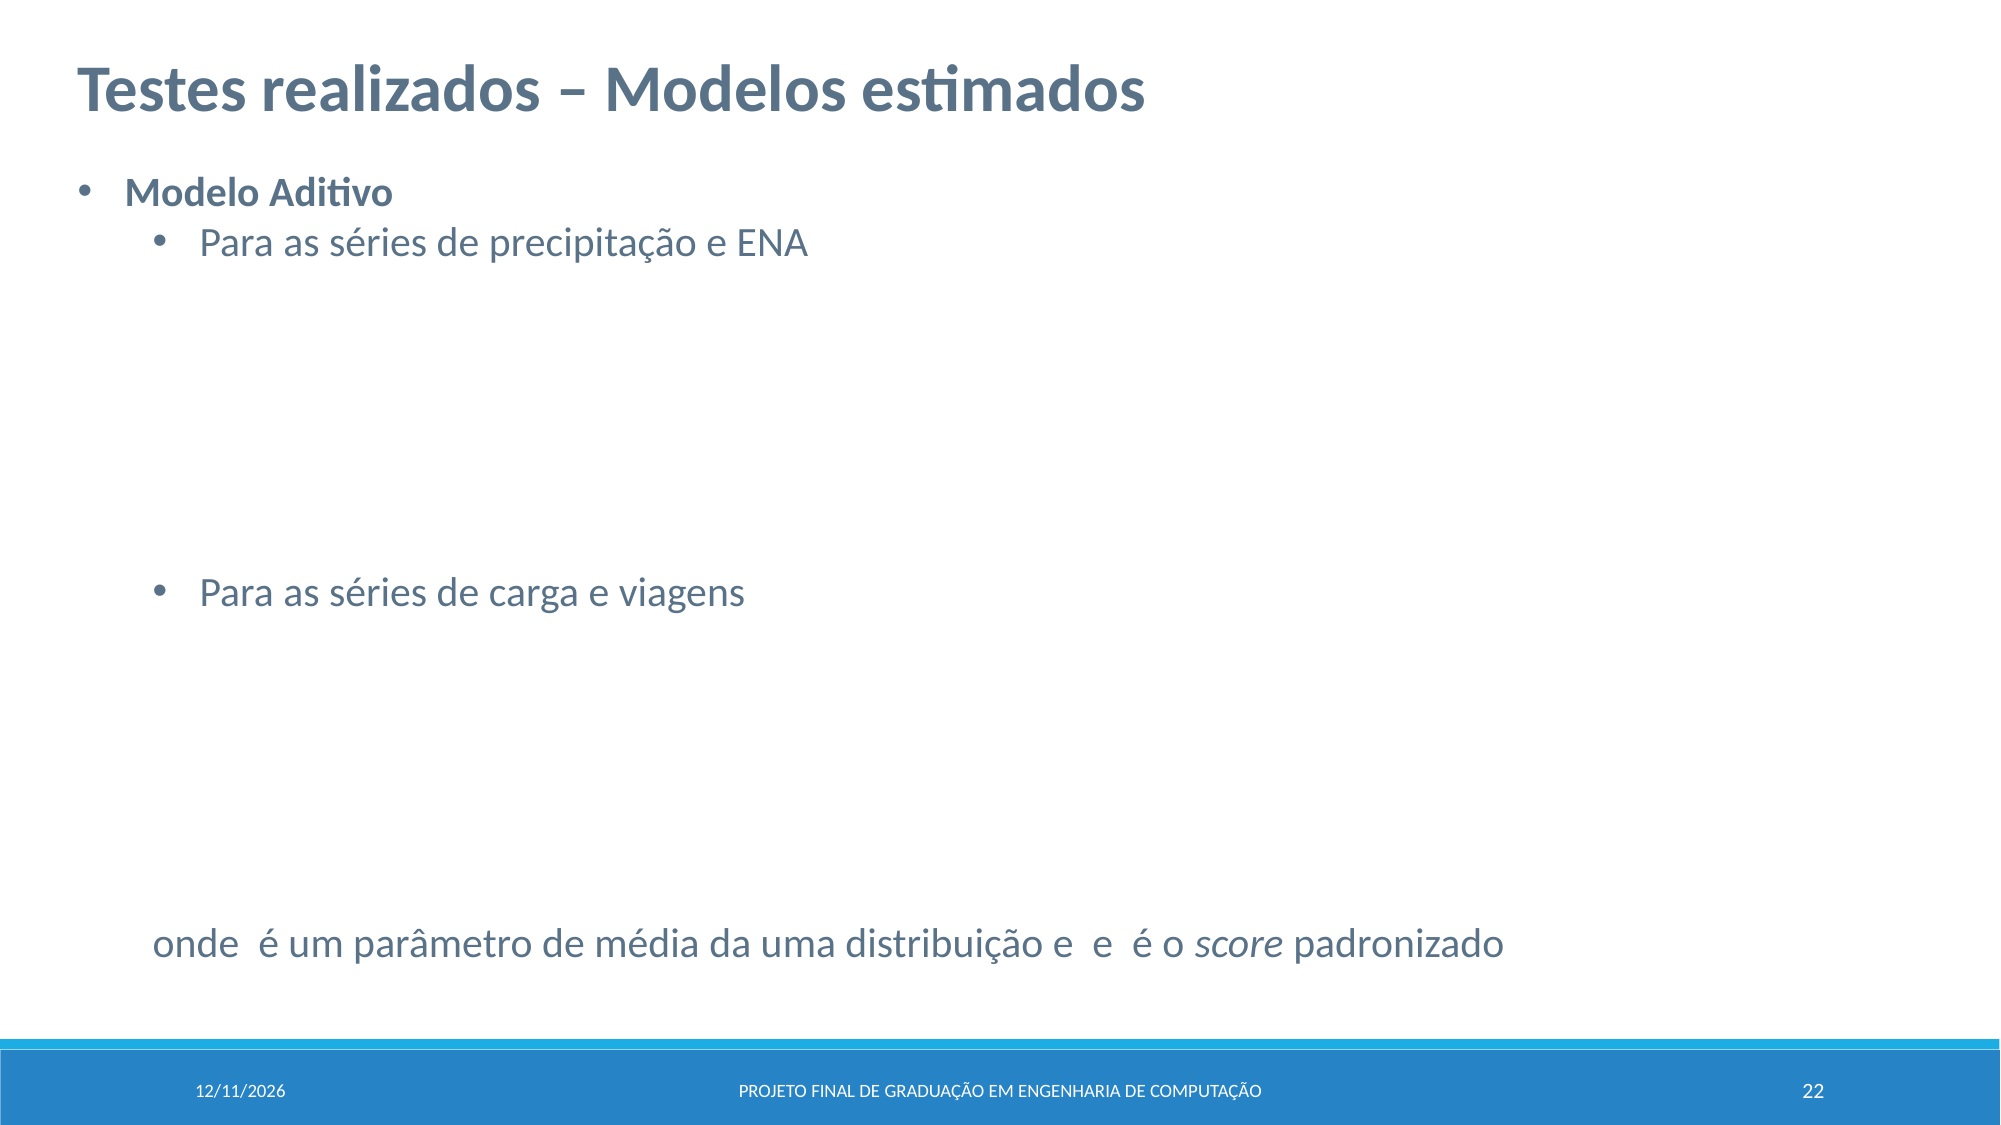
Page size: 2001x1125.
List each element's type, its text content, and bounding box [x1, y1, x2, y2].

footer Projeto Final de Graduação em Engenharia de computação [604, 1059, 1396, 1120]
slide_number 22 [1624, 1059, 1840, 1120]
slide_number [180, 1059, 586, 1120]
